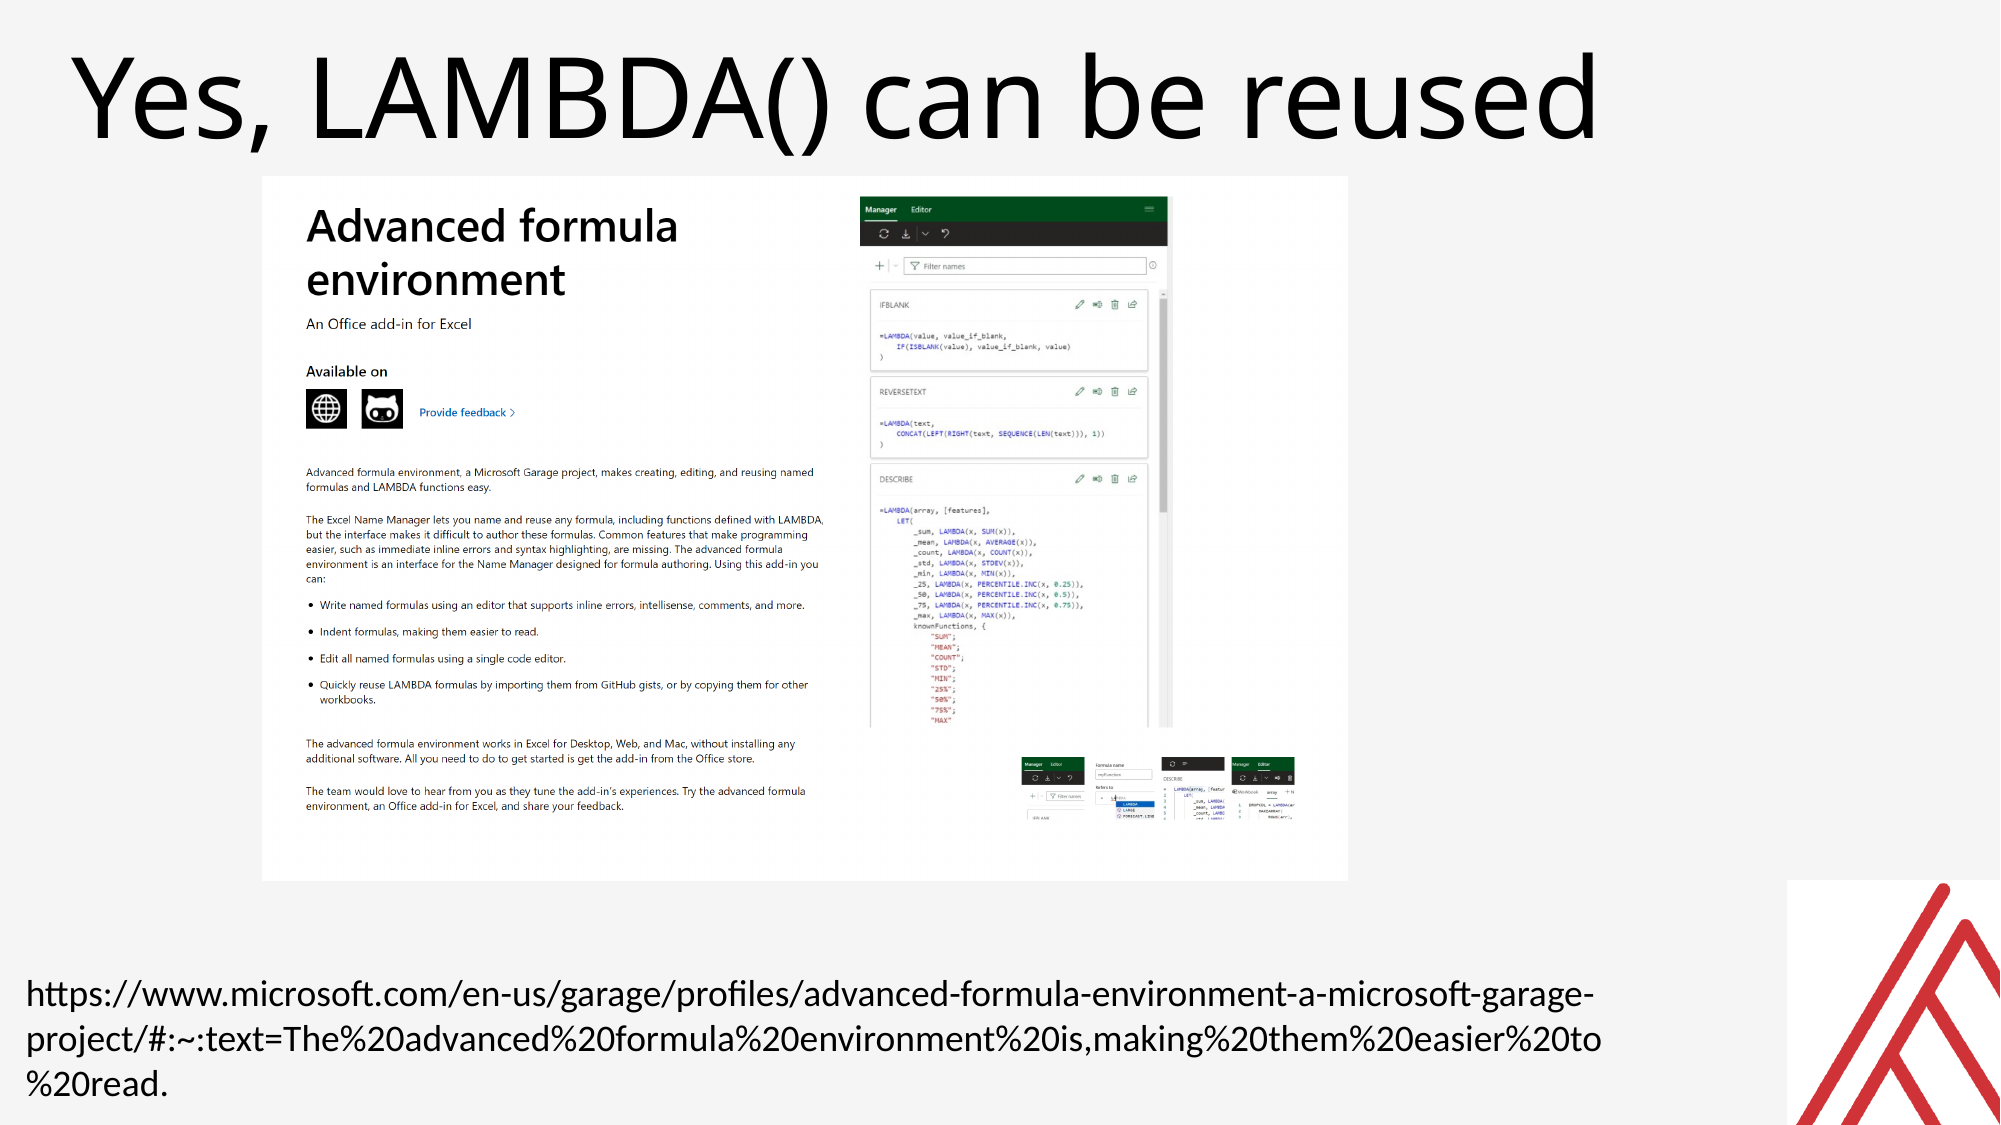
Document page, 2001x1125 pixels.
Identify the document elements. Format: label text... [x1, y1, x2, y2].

picture [262, 176, 1348, 881]
picture [1786, 880, 2000, 1125]
text_box Yes, LAMBDA() can be reused [56, 18, 1935, 169]
text_box https://www.microsoft.com/en-us/garage/profiles/advanced-formula-environment-a-microsoft-garage-project/#:~:text=The%20advanced%20formula%20environment%20is,making%20them%20easier%20to%20read. [11, 961, 1620, 1111]
